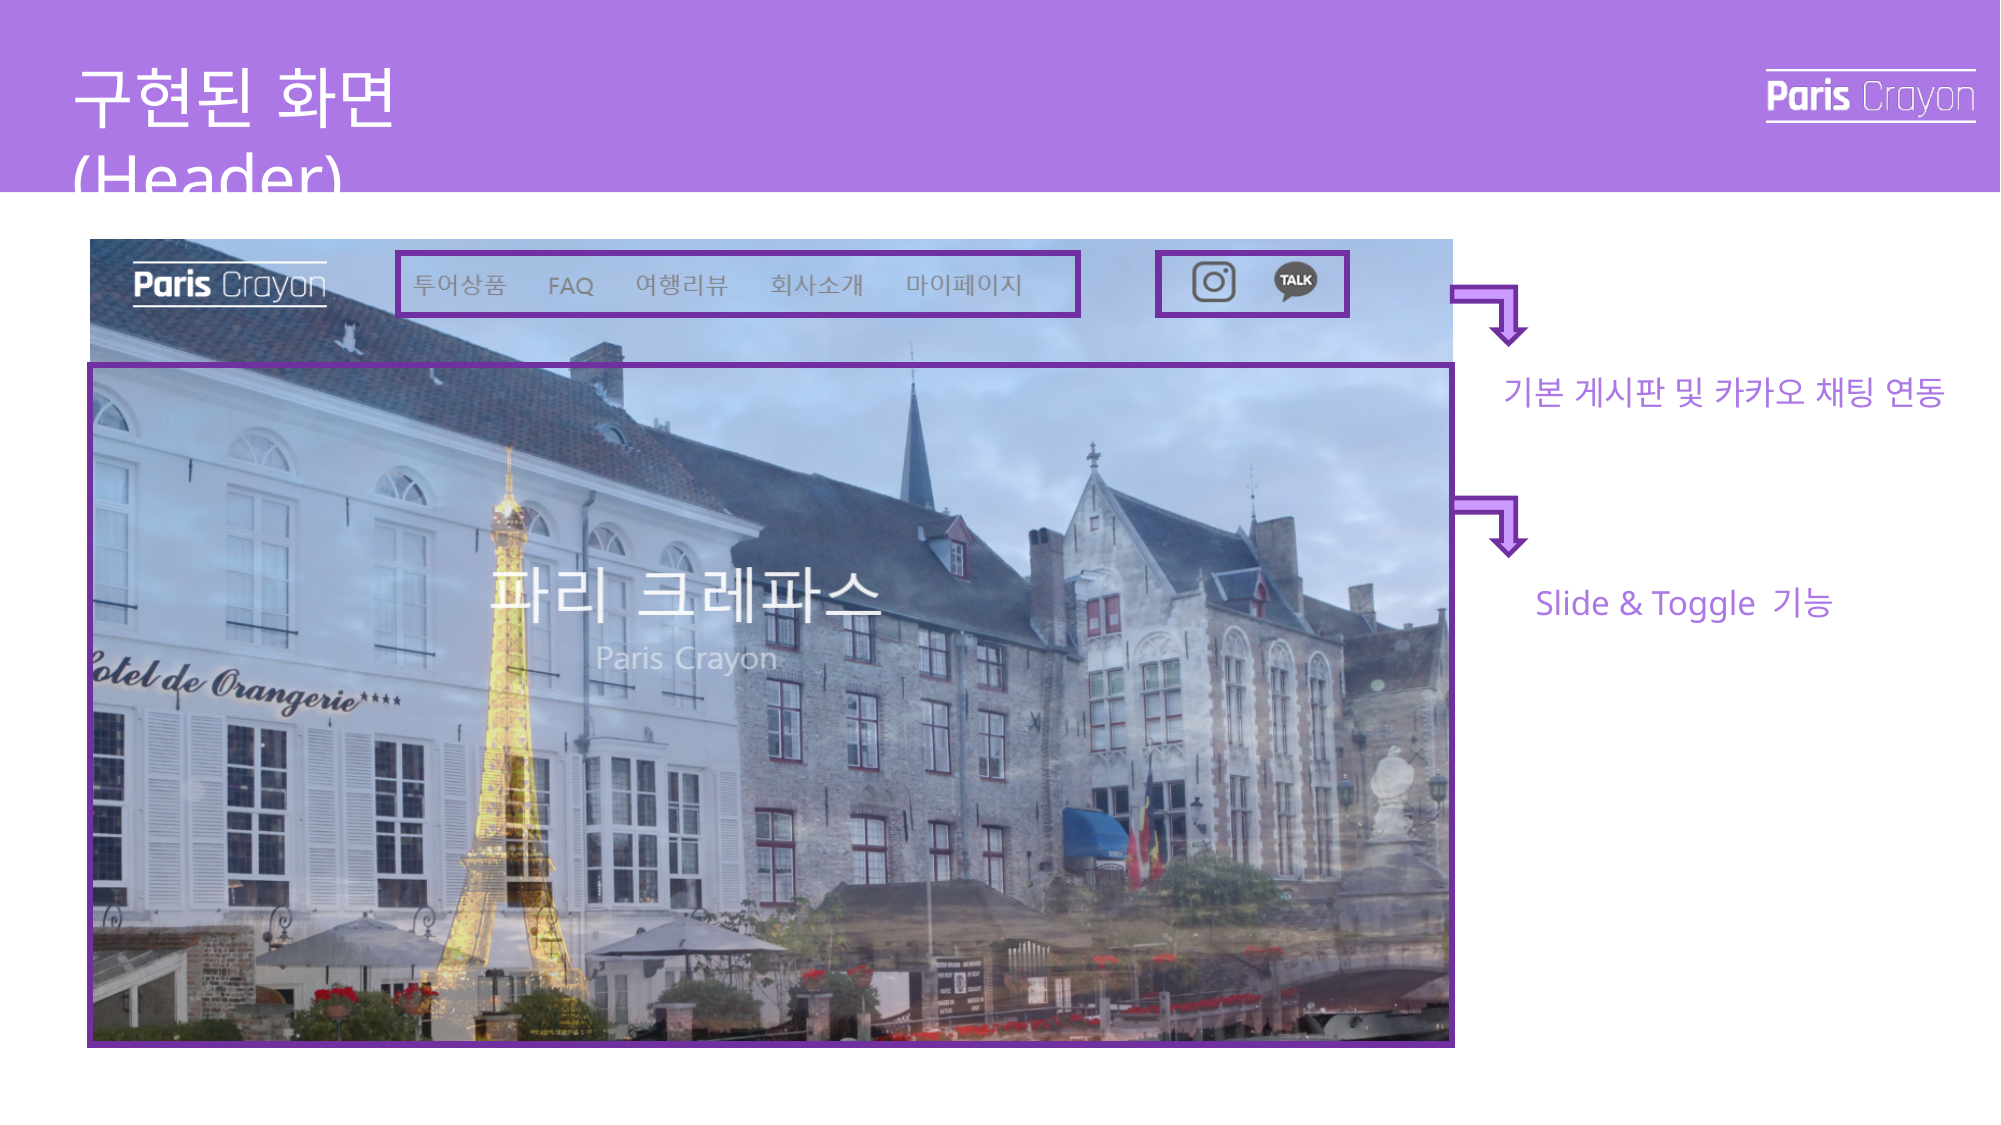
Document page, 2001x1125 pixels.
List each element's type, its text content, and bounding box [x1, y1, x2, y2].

text_box 구현된 화면(Header) [58, 49, 650, 225]
picture [1766, 69, 1976, 123]
text_box Slide & Toggle 기능 [1520, 574, 1849, 630]
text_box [89, 239, 1453, 1045]
text_box [1453, 285, 1526, 346]
text_box [1453, 497, 1526, 557]
text_box [0, 0, 2000, 193]
text_box 기본 게시판 및 카카오 채팅 연동 [1489, 365, 1962, 420]
